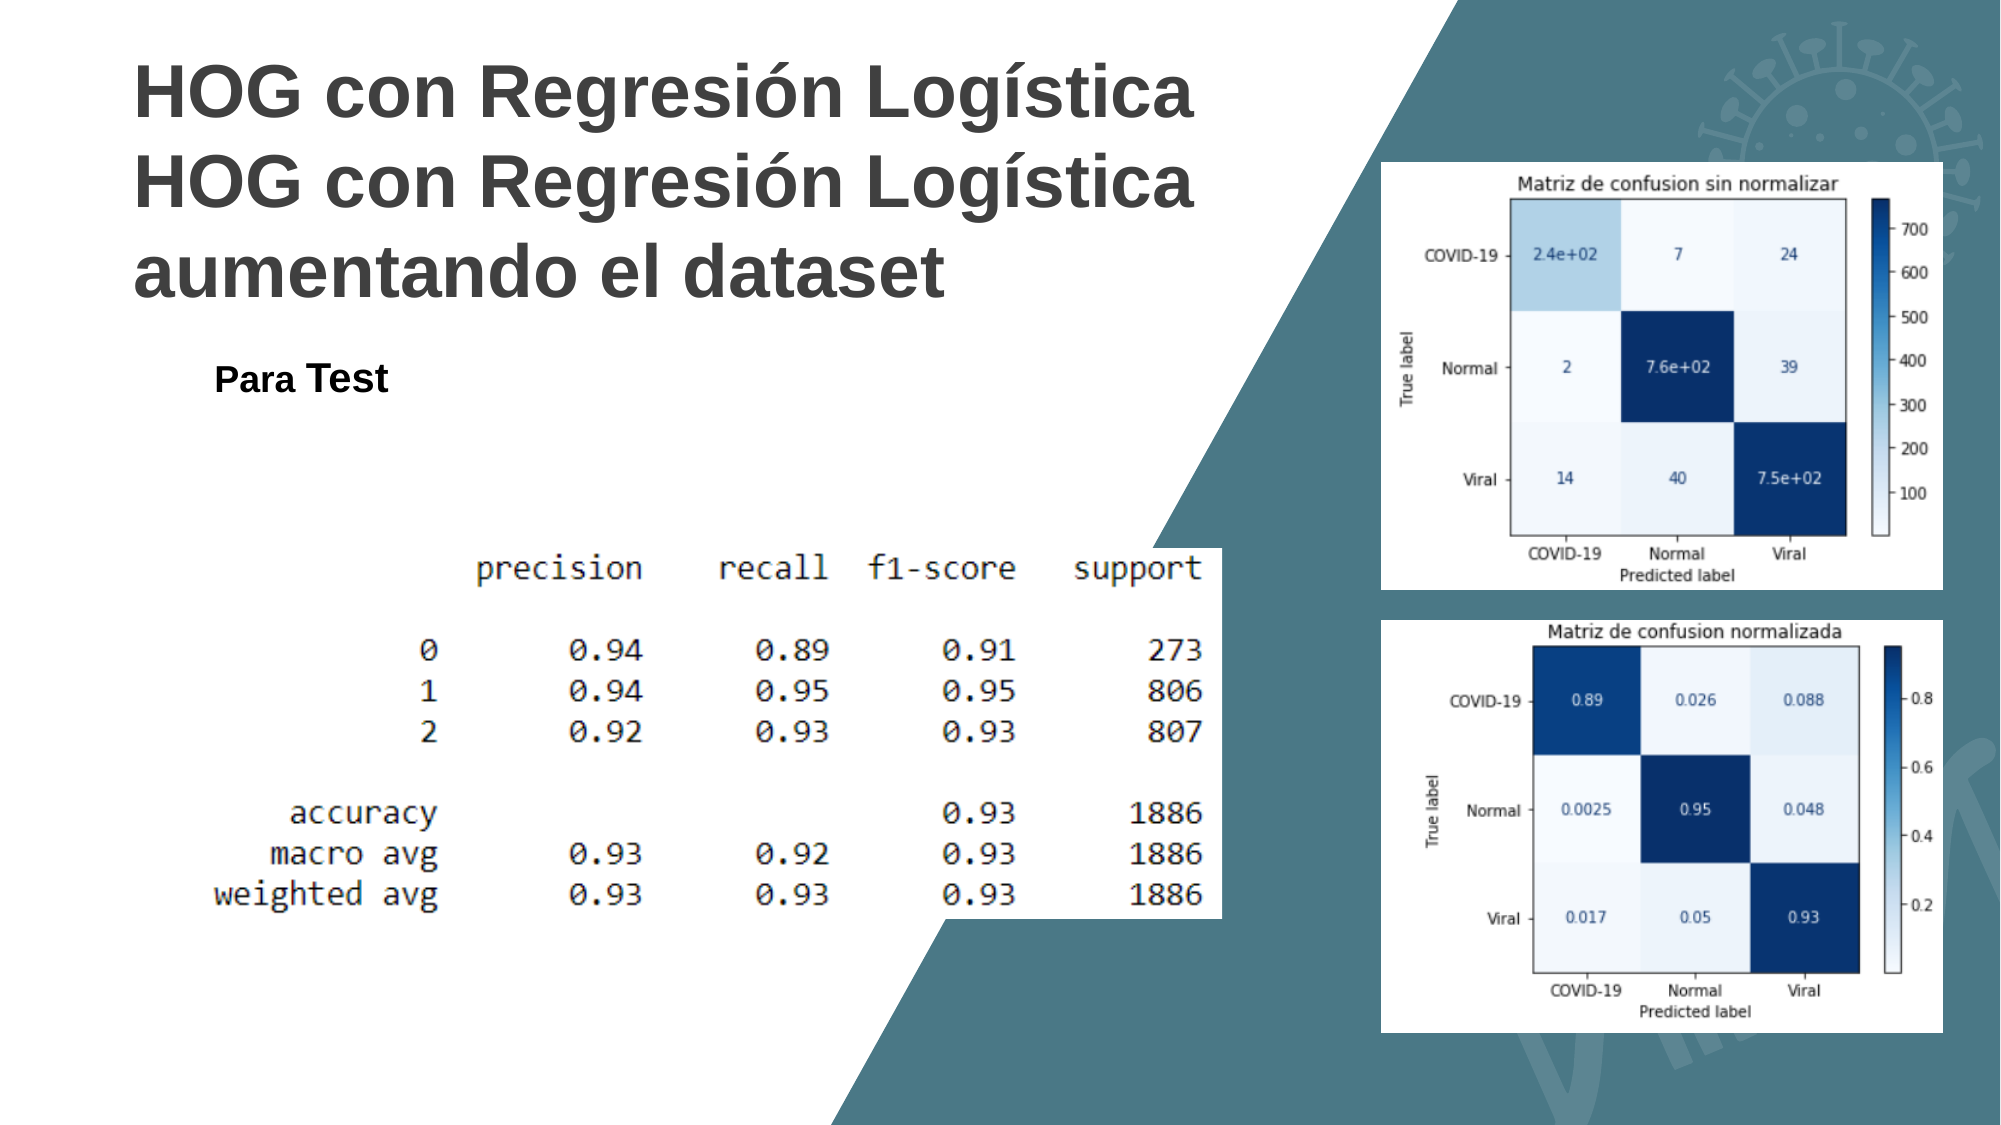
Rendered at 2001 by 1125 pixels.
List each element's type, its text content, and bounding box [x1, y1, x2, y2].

text_box HOG con Regresión Logística HOG con Regresión Logística aumentando el dataset [118, 34, 1311, 320]
picture [1380, 162, 1943, 590]
text_box Para Test [199, 343, 598, 409]
picture [1380, 620, 1943, 1033]
picture [209, 548, 1223, 919]
